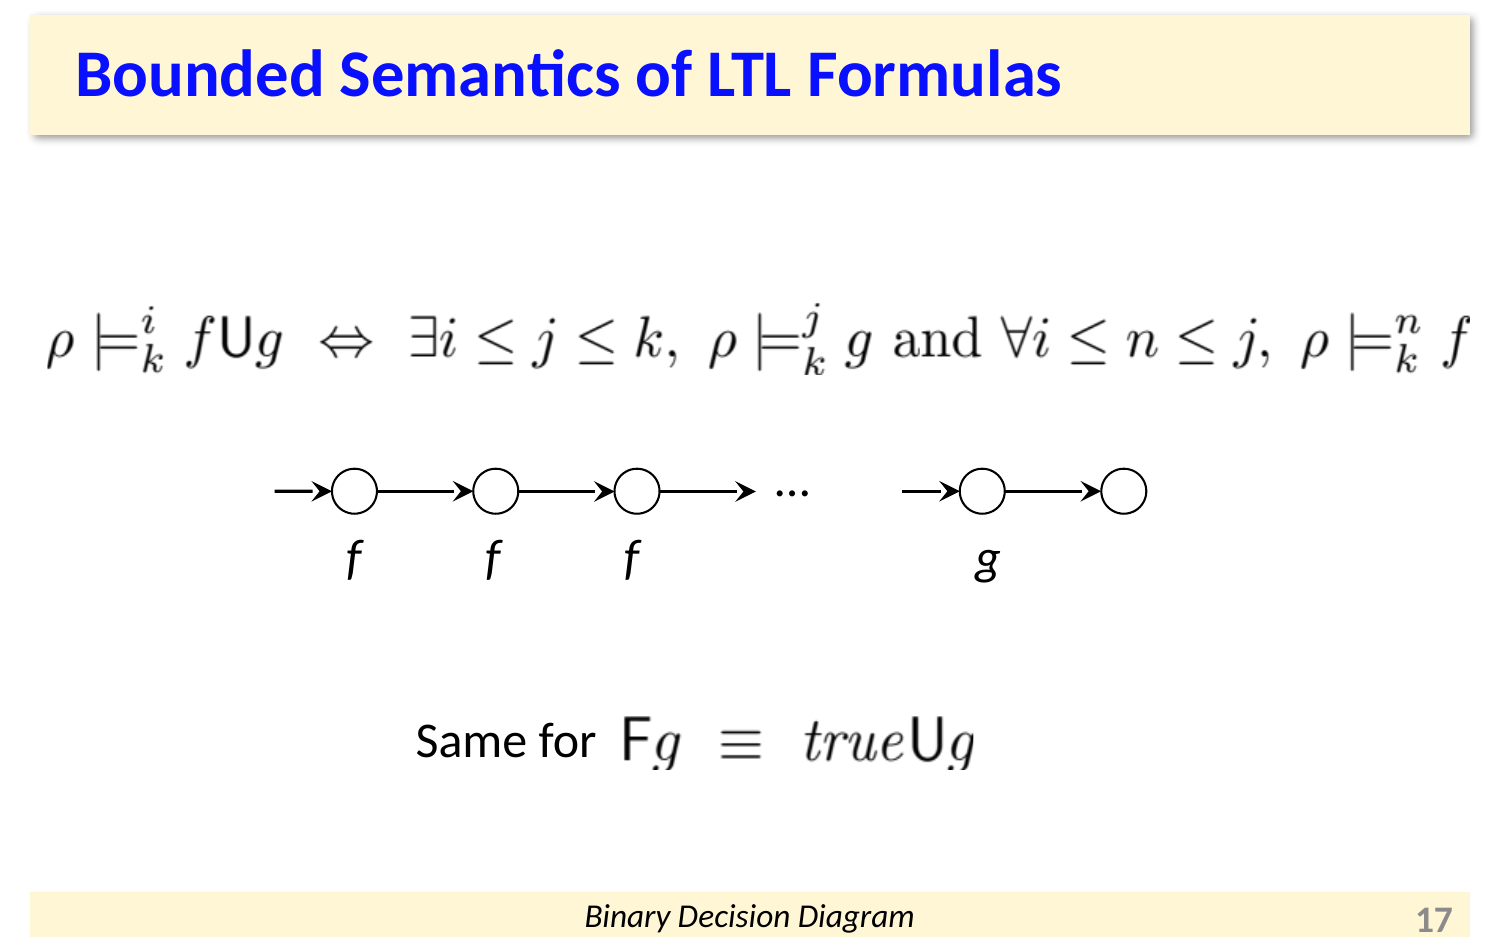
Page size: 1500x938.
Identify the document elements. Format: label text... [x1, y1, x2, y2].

text_box [472, 468, 519, 515]
text_box Same for [400, 699, 624, 775]
text_box f [331, 517, 377, 592]
text_box [1100, 468, 1147, 515]
text_box g [960, 517, 1016, 592]
text_box [959, 468, 1006, 515]
picture [623, 715, 974, 770]
text_box f [609, 517, 655, 592]
slide_number 17 [1380, 894, 1468, 938]
text_box … [760, 439, 825, 514]
text_box [614, 468, 660, 515]
text_box f [470, 517, 516, 592]
text_box [331, 468, 378, 515]
title Bounded Semantics of LTL Formulas [30, 15, 1470, 135]
picture [47, 302, 1470, 375]
